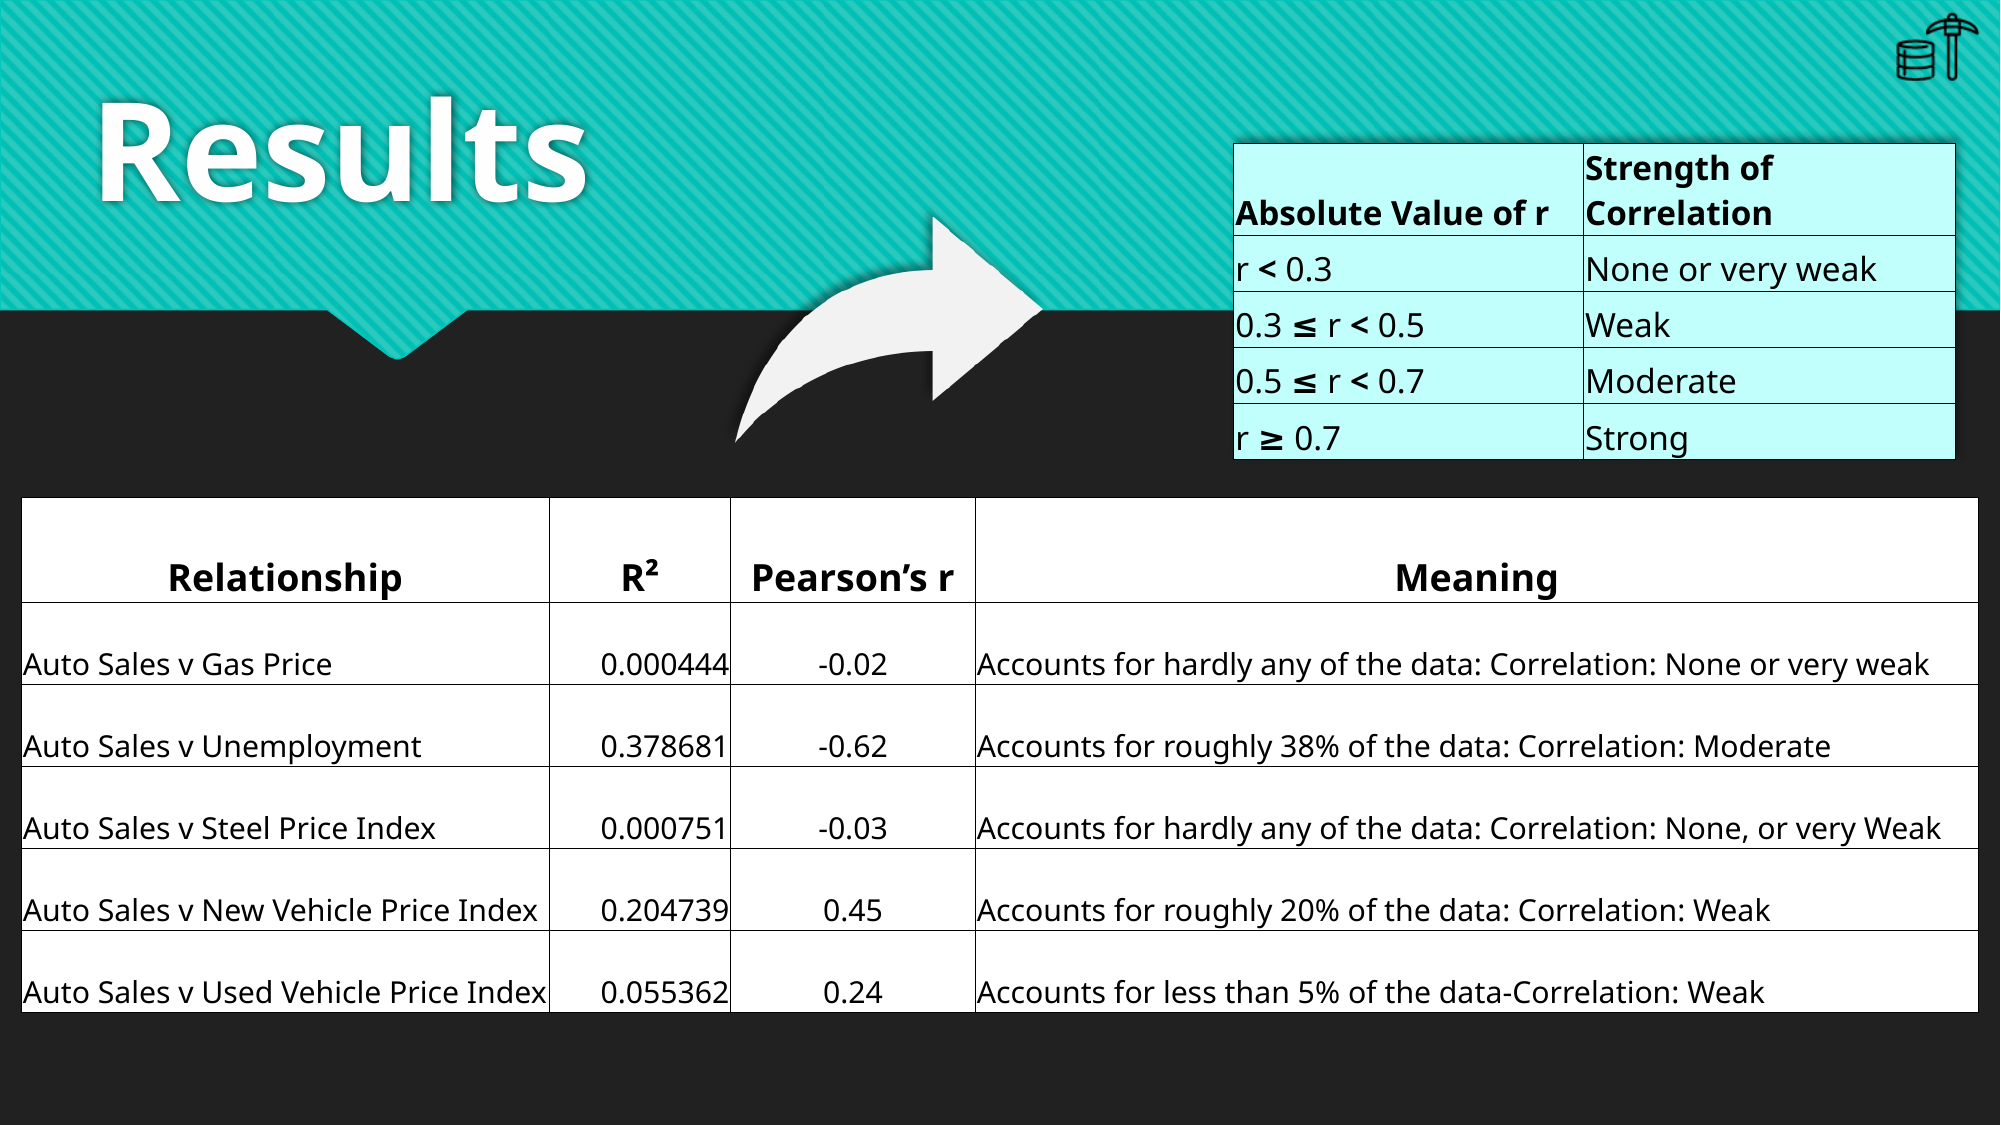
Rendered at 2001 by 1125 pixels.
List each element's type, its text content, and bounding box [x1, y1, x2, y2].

picture [704, 142, 1074, 512]
table_cell Auto Sales v Gas Price [22, 603, 549, 684]
table_header Strength of Correlation [1584, 144, 1955, 235]
table_cell Accounts for hardly any of the data: Correlation: None or very weak [976, 603, 1978, 684]
table_cell -0.02 [731, 603, 975, 684]
table_cell Auto Sales v Steel Price Index [22, 767, 549, 848]
table_cell Weak [1584, 292, 1955, 347]
table_header Relationship [22, 498, 549, 602]
table_header Absolute Value of r [1234, 144, 1583, 235]
table_cell None or very weak [1584, 236, 1955, 291]
table_cell Auto Sales v Used Vehicle Price Index [22, 931, 549, 1012]
table_cell 0.45 [731, 849, 975, 930]
table_cell Auto Sales v Unemployment [22, 685, 549, 766]
table_cell Accounts for roughly 20% of the data: Correlation: Weak [976, 849, 1978, 930]
table_cell 0.000751 [550, 767, 730, 848]
title Results [75, 77, 1810, 237]
table_cell 0.3 ≤ r < 0.5 [1234, 292, 1583, 347]
table_header R² [550, 498, 730, 602]
table_cell 0.378681 [550, 685, 730, 766]
table_cell Strong [1584, 404, 1955, 459]
table_cell 0.055362 [550, 931, 730, 1012]
picture [1882, 0, 1986, 104]
table_cell r ≥ 0.7 [1234, 404, 1583, 459]
table_cell -0.62 [731, 685, 975, 766]
table_cell Accounts for less than 5% of the data-Correlation: Weak [976, 931, 1978, 1012]
table_cell -0.03 [731, 767, 975, 848]
table_cell Auto Sales v New Vehicle Price Index [22, 849, 549, 930]
table_cell 0.204739 [550, 849, 730, 930]
table_header Meaning [976, 498, 1978, 602]
table_cell Accounts for hardly any of the data: Correlation: None, or very Weak [976, 767, 1978, 848]
table_cell 0.5 ≤ r < 0.7 [1234, 348, 1583, 403]
table_cell 0.24 [731, 931, 975, 1012]
table_cell 0.000444 [550, 603, 730, 684]
table_cell Accounts for roughly 38% of the data: Correlation: Moderate [976, 685, 1978, 766]
table_header Pearson’s r [731, 512, 975, 602]
table_cell Moderate [1584, 348, 1955, 403]
table_cell r < 0.3 [1234, 236, 1583, 291]
